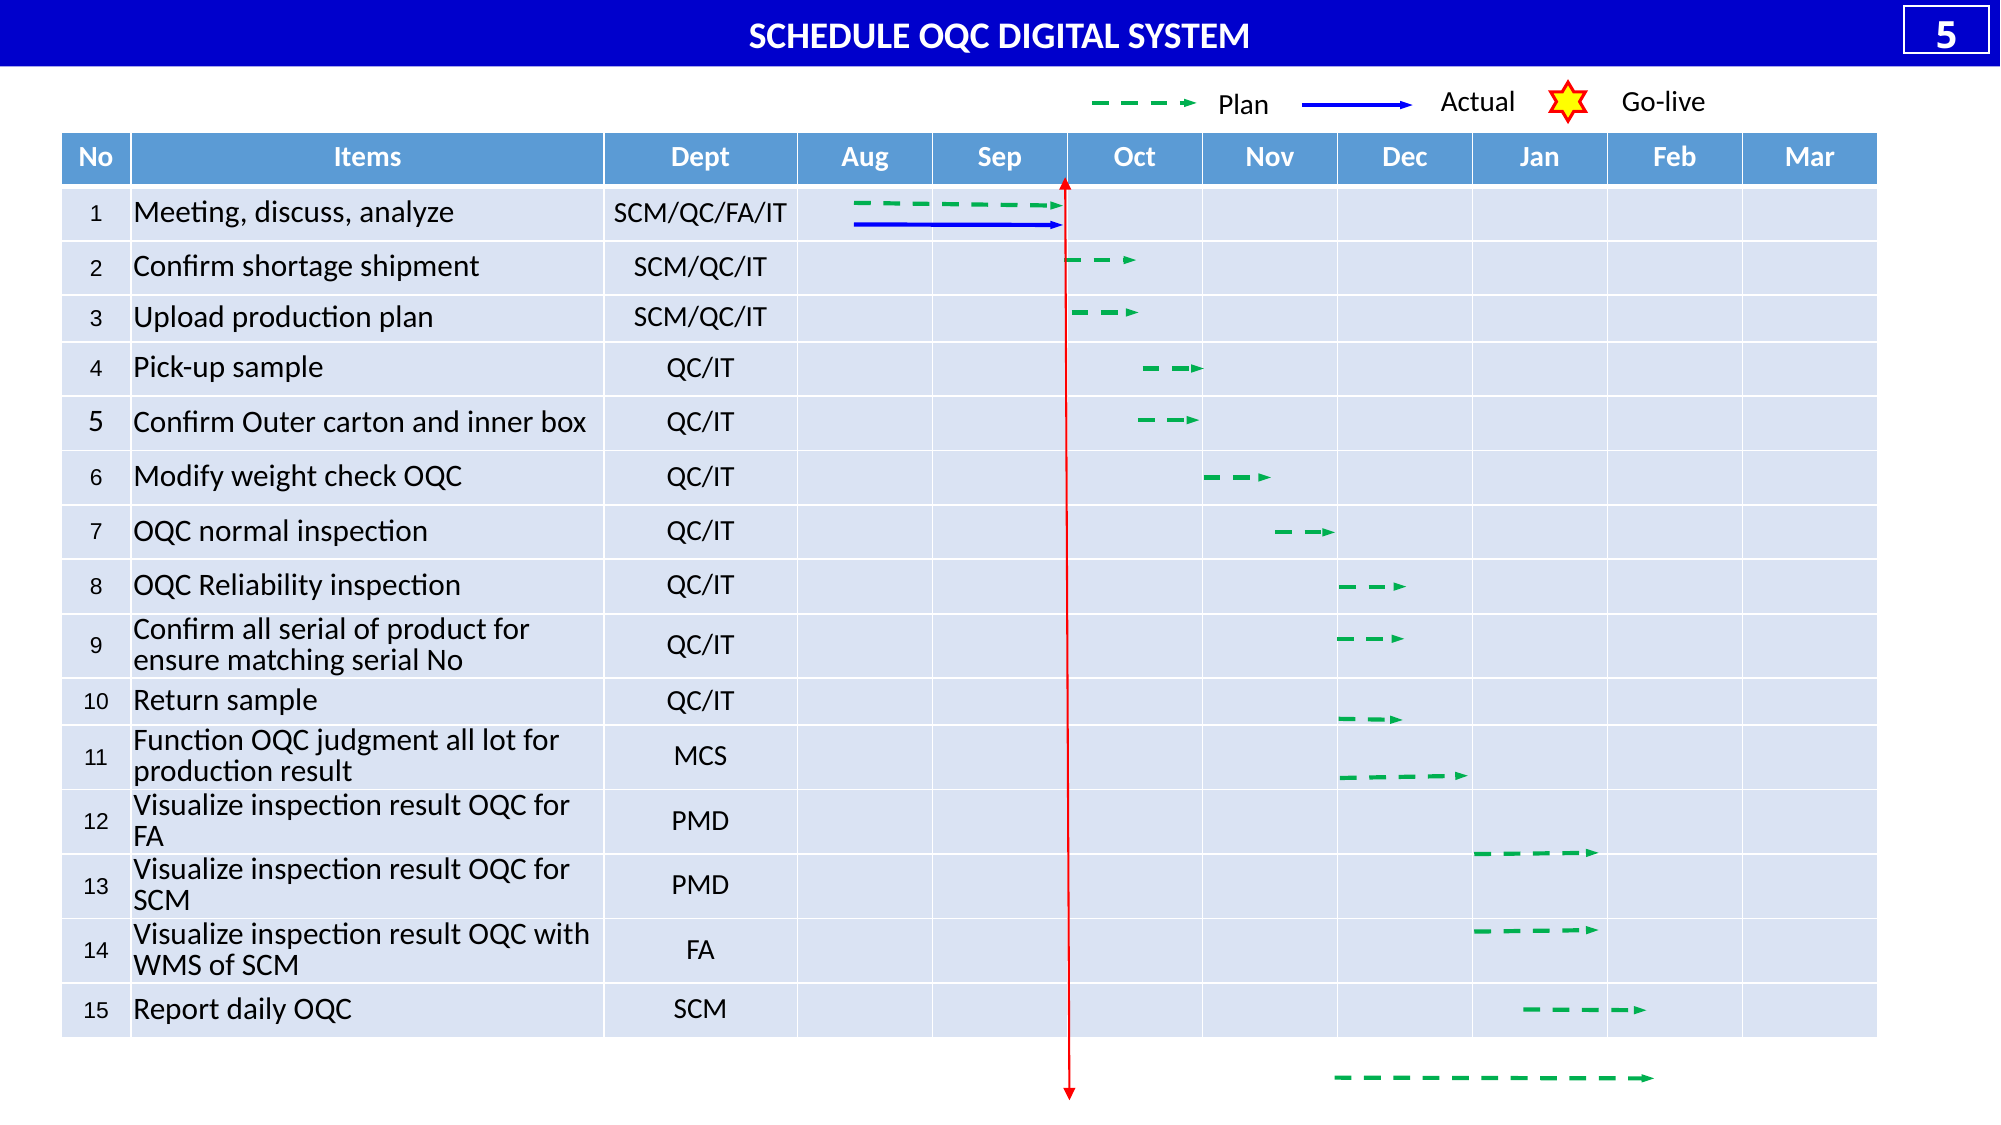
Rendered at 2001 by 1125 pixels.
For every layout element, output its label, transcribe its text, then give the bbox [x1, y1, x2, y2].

table_cell [1338, 679, 1472, 724]
table_cell [1338, 919, 1472, 982]
table_cell [798, 615, 932, 677]
table_header Feb [1608, 133, 1742, 184]
table_cell 4 [62, 343, 130, 395]
table_cell QC/IT [605, 560, 797, 613]
table_cell 3 [62, 296, 130, 341]
table_cell [1473, 506, 1607, 558]
table_cell [933, 189, 1064, 202]
table_cell [1473, 790, 1607, 853]
table_cell [1070, 615, 1202, 677]
table_cell [933, 726, 1065, 789]
table_header Nov [1203, 133, 1337, 184]
table_header Jan [1473, 133, 1607, 184]
table_cell [1608, 451, 1742, 504]
table_cell [933, 397, 1065, 450]
table_cell [1473, 296, 1607, 341]
table_cell [1473, 189, 1607, 240]
table_cell [1070, 242, 1202, 294]
table_cell Confirm Outer carton and inner box [132, 397, 603, 450]
table_cell Function OQC judgment all lot for production result [132, 726, 603, 789]
table_cell [1070, 855, 1202, 918]
table_cell [798, 919, 932, 982]
text_box 5 [1903, 5, 1990, 54]
table_cell [1338, 343, 1472, 395]
table_cell [798, 397, 932, 450]
table_cell [1743, 343, 1877, 395]
table_header Oct [1068, 133, 1202, 184]
table_cell [933, 206, 1064, 224]
table_cell [1743, 919, 1877, 982]
table_cell [1473, 343, 1607, 395]
table_cell [1473, 242, 1607, 294]
table_cell Modify weight check OQC [132, 451, 603, 504]
table_cell OQC normal inspection [132, 506, 603, 558]
table_cell 7 [62, 506, 130, 558]
table_cell 11 [62, 726, 130, 789]
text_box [854, 202, 1064, 206]
table_cell [933, 790, 1065, 853]
table_cell 10 [62, 679, 130, 724]
table_cell [1743, 726, 1877, 789]
table_cell [1608, 726, 1742, 789]
table_cell [1743, 506, 1877, 558]
text_box Actual [1426, 75, 1531, 125]
table_cell Report daily OQC [132, 984, 603, 1037]
text_box Go-live [1607, 75, 1721, 125]
table_cell [1608, 919, 1742, 982]
table_cell [1203, 726, 1337, 789]
table_cell 5 [62, 397, 130, 450]
table_cell [1070, 726, 1202, 789]
table_cell [1203, 790, 1337, 853]
table_cell [1608, 296, 1742, 341]
table_cell SCM [605, 984, 797, 1037]
table_cell [798, 790, 932, 853]
table_cell Meeting, discuss, analyze [132, 189, 603, 240]
table_cell [1743, 451, 1877, 504]
table_cell [1473, 855, 1607, 918]
table_cell QC/IT [605, 451, 797, 504]
table_cell [1608, 242, 1742, 294]
table_cell [1338, 615, 1472, 677]
table_cell [1608, 679, 1742, 724]
table_cell SCM/QC/FA/IT [605, 189, 797, 240]
table_cell PMD [605, 855, 797, 918]
table_cell [1070, 506, 1202, 558]
table_cell QC/IT [605, 343, 797, 395]
table_cell [798, 984, 932, 1037]
table_header Mar [1743, 133, 1877, 184]
table_cell [933, 560, 1065, 613]
table_cell [1473, 984, 1607, 1037]
table_cell [798, 296, 932, 341]
table_cell SCM/QC/IT [605, 296, 797, 341]
table_cell [1203, 855, 1337, 918]
table_cell [1608, 343, 1742, 395]
table_cell [1070, 984, 1202, 1037]
table_cell [933, 615, 1065, 677]
table_cell [1338, 506, 1472, 558]
table_cell [1743, 560, 1877, 613]
table_cell 6 [62, 451, 130, 504]
table_cell [1203, 919, 1337, 982]
table_cell [798, 679, 932, 724]
table_cell [1473, 615, 1607, 677]
text_box Plan [1203, 78, 1285, 128]
table_cell [1743, 189, 1877, 240]
table_cell [1070, 296, 1202, 341]
table_cell QC/IT [605, 615, 797, 677]
table_cell [1608, 790, 1742, 853]
table_cell [1473, 451, 1607, 504]
table_cell [933, 242, 1064, 294]
table_cell 13 [62, 855, 130, 918]
table_cell [1743, 296, 1877, 341]
text_box [1548, 80, 1588, 124]
table_cell [1338, 296, 1472, 341]
table_cell [1608, 506, 1742, 558]
table_cell [1203, 984, 1337, 1037]
table_cell Confirm shortage shipment [132, 242, 603, 294]
table_cell 14 [62, 919, 130, 982]
table_cell [1070, 451, 1202, 504]
table_header Aug [798, 133, 932, 184]
table_cell 8 [62, 560, 130, 613]
table_cell Upload production plan [132, 296, 603, 341]
table_cell [1743, 790, 1877, 853]
table_cell [1743, 615, 1877, 677]
table_cell [1743, 397, 1877, 450]
table_cell PMD [605, 790, 797, 853]
table_header No [62, 133, 130, 184]
table_cell [933, 855, 1065, 918]
table_cell [1608, 560, 1742, 613]
table_cell [1608, 984, 1742, 1037]
table_cell [1743, 242, 1877, 294]
table_cell QC/IT [605, 397, 797, 450]
table_cell SCM/QC/IT [605, 242, 797, 294]
table_cell [1203, 189, 1337, 240]
table_cell [1743, 855, 1877, 918]
table_cell 12 [62, 790, 130, 853]
table_cell [1203, 506, 1337, 558]
table_cell [1338, 855, 1472, 918]
table_cell [1203, 397, 1337, 450]
table_cell [1338, 984, 1472, 1037]
table_cell [798, 189, 932, 240]
table_cell [1608, 615, 1742, 677]
table_cell [798, 343, 932, 395]
table_cell [1203, 615, 1337, 677]
table_header Dec [1338, 133, 1472, 184]
table_cell Visualize inspection result OQC for SCM [132, 855, 603, 918]
table_cell [798, 506, 932, 558]
table_cell [933, 984, 1065, 1037]
table_cell [1203, 296, 1337, 341]
table_cell [1473, 726, 1607, 789]
table_cell [933, 343, 1065, 395]
table_cell OQC Reliability inspection [132, 560, 603, 613]
text_box SCHEDULE OQC DIGITAL SYSTEM [0, 0, 2000, 67]
table_cell Visualize inspection result OQC for FA [132, 790, 603, 853]
table_cell [1070, 919, 1202, 982]
table_cell [1203, 679, 1337, 724]
table_cell [1338, 451, 1472, 504]
table_cell [1203, 451, 1337, 504]
table_cell [1338, 790, 1472, 853]
table_cell [1473, 397, 1607, 450]
table_cell QC/IT [605, 506, 797, 558]
table_cell MCS [605, 726, 797, 789]
table_cell [933, 451, 1065, 504]
table_cell [1338, 397, 1472, 450]
table_cell [933, 919, 1065, 982]
table_cell [1203, 560, 1337, 613]
table_cell [1070, 189, 1202, 240]
table_cell 2 [62, 242, 130, 294]
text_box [1065, 177, 1070, 1101]
table_cell [1743, 984, 1877, 1037]
table_cell [798, 560, 932, 613]
table_header Sep [933, 133, 1067, 184]
table_cell Pick-up sample [132, 343, 603, 395]
table_cell QC/IT [605, 679, 797, 724]
table_cell [933, 296, 1064, 341]
table_cell [1338, 560, 1472, 613]
table_cell [798, 855, 932, 918]
table_cell Confirm all serial of product for ensure matching serial No [132, 615, 603, 677]
table_cell FA [605, 919, 797, 982]
table_cell 9 [62, 615, 130, 677]
table_cell [1608, 397, 1742, 450]
table_cell [1743, 679, 1877, 724]
table_cell [1473, 560, 1607, 613]
table_cell [1070, 679, 1202, 724]
table_cell [1203, 343, 1337, 395]
table_cell [1070, 560, 1202, 613]
table_cell 1 [62, 189, 130, 240]
table_cell [933, 679, 1065, 724]
table_cell [933, 225, 1064, 240]
table_cell [1070, 343, 1202, 395]
table_cell [798, 726, 932, 789]
table_cell [1338, 189, 1472, 240]
table_cell [1070, 790, 1202, 853]
table_cell [1338, 242, 1472, 294]
table_cell [798, 451, 932, 504]
table_cell [1608, 855, 1742, 918]
table_cell [1338, 726, 1472, 789]
table_cell [1473, 679, 1607, 724]
table_cell [1473, 919, 1607, 982]
table_cell [1608, 189, 1742, 240]
table_header Dept [605, 133, 797, 184]
table_header Items [132, 133, 603, 184]
table_cell Return sample [132, 679, 603, 724]
table_cell [1070, 397, 1202, 450]
table_cell [933, 506, 1065, 558]
table_cell Visualize inspection result OQC with WMS of SCM [132, 919, 603, 982]
table_cell [798, 242, 932, 294]
table_cell [1203, 242, 1337, 294]
table_cell 15 [62, 984, 130, 1037]
